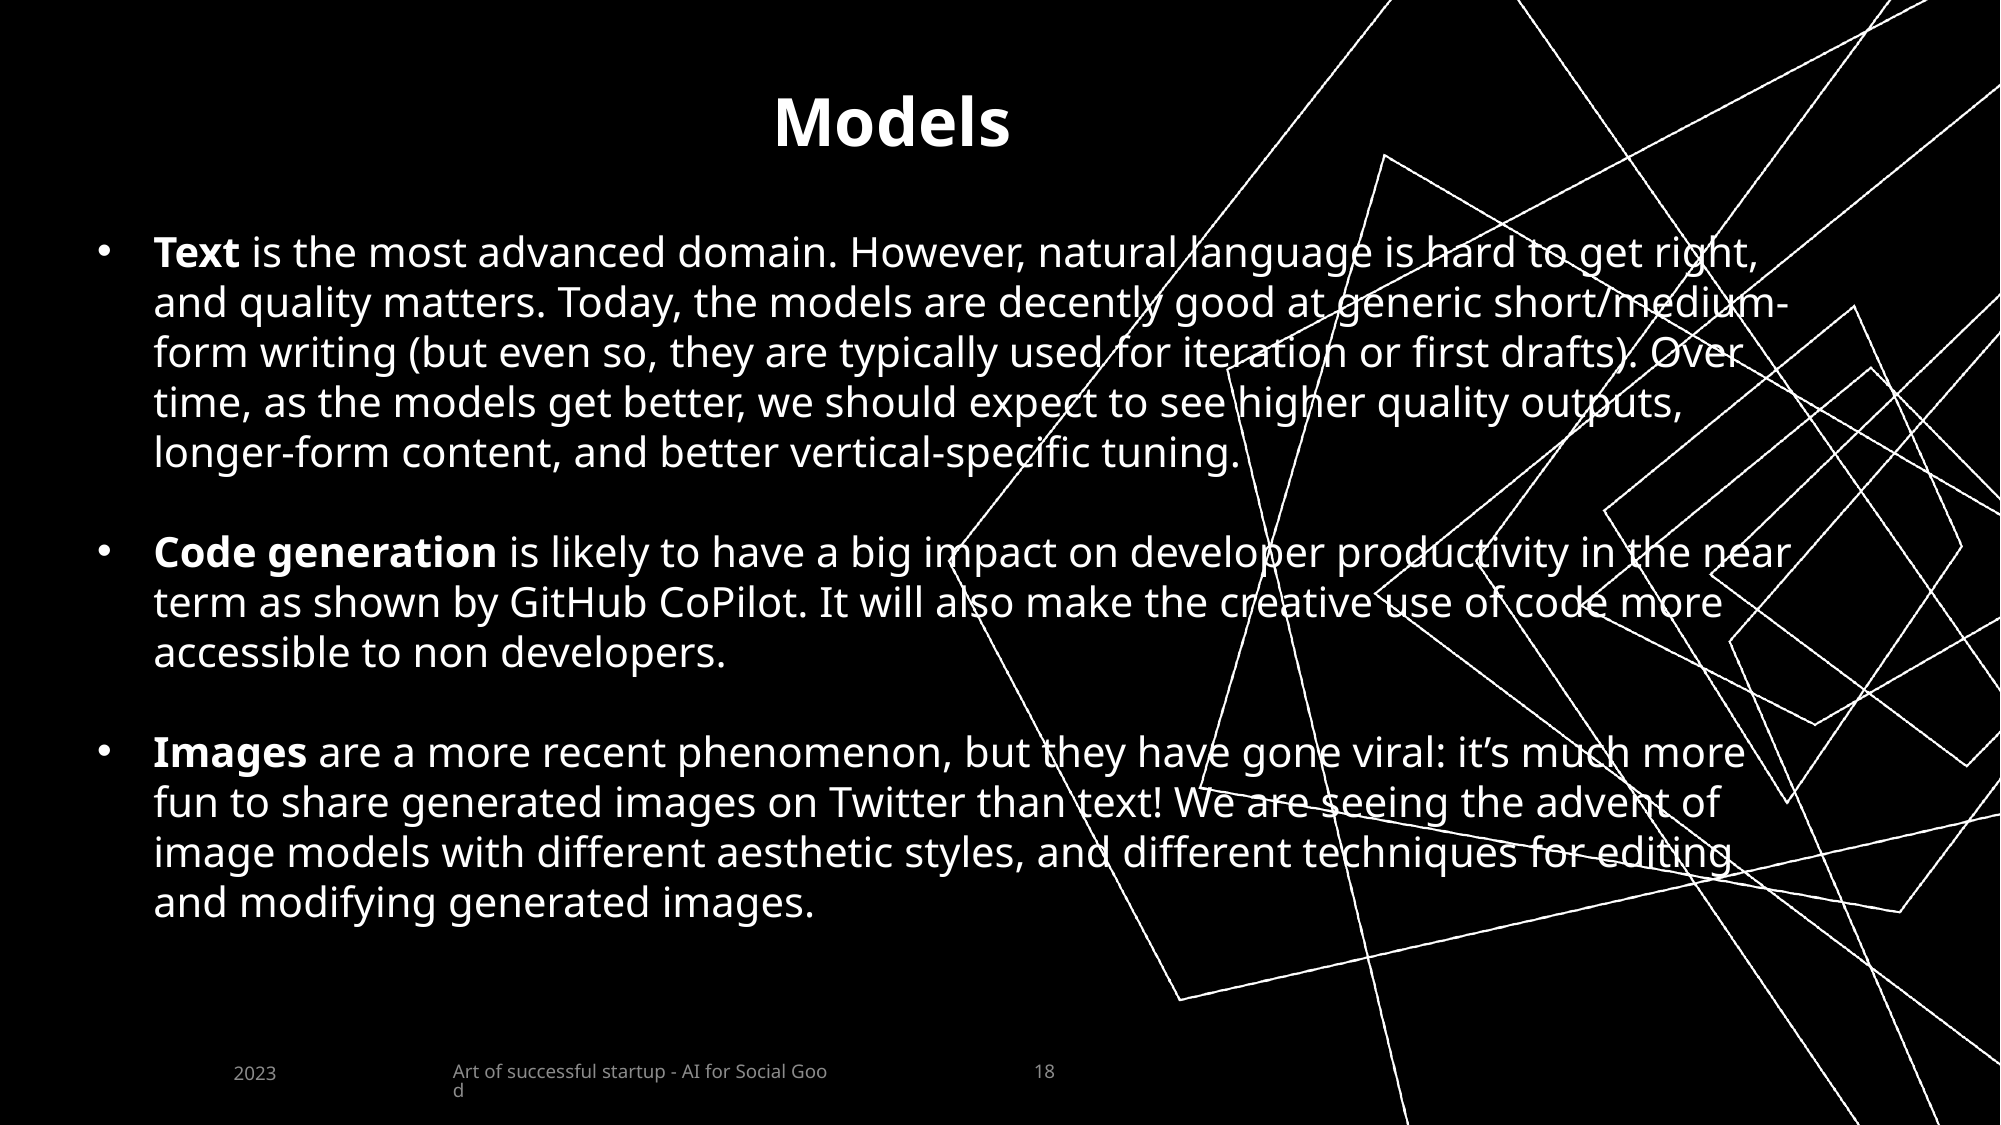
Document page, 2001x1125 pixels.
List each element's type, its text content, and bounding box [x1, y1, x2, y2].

slide_number 2023 [218, 1042, 381, 1103]
text_box Models [757, 71, 1027, 167]
text_box Text is the most advanced domain. However, natural language is hard to get right, and quality matters. Today, the models are decently good at generic short/medium-form writing (but even so, they are typically used for iteration or first drafts). Over time, as the models get better, we should expect to see higher quality outputs, longer-form content, and better vertical-specific tuning. Code generation is likely to have a big impact on developer productivity in the near term as shown by GitHub CoPilot. It will also make the creative use of code more accessible to non developers. Images are a more recent phenomenon, but they have gone viral: it’s much more fun to share generated images on Twitter than text! We are seeing the advent of image models with different aesthetic styles, and different techniques for editing and modifying generated images. [82, 167, 1820, 933]
slide_number 18 [908, 1042, 1071, 1103]
picture [900, 0, 2000, 1125]
footer Art of successful startup - AI for Social Good [437, 1042, 846, 1103]
